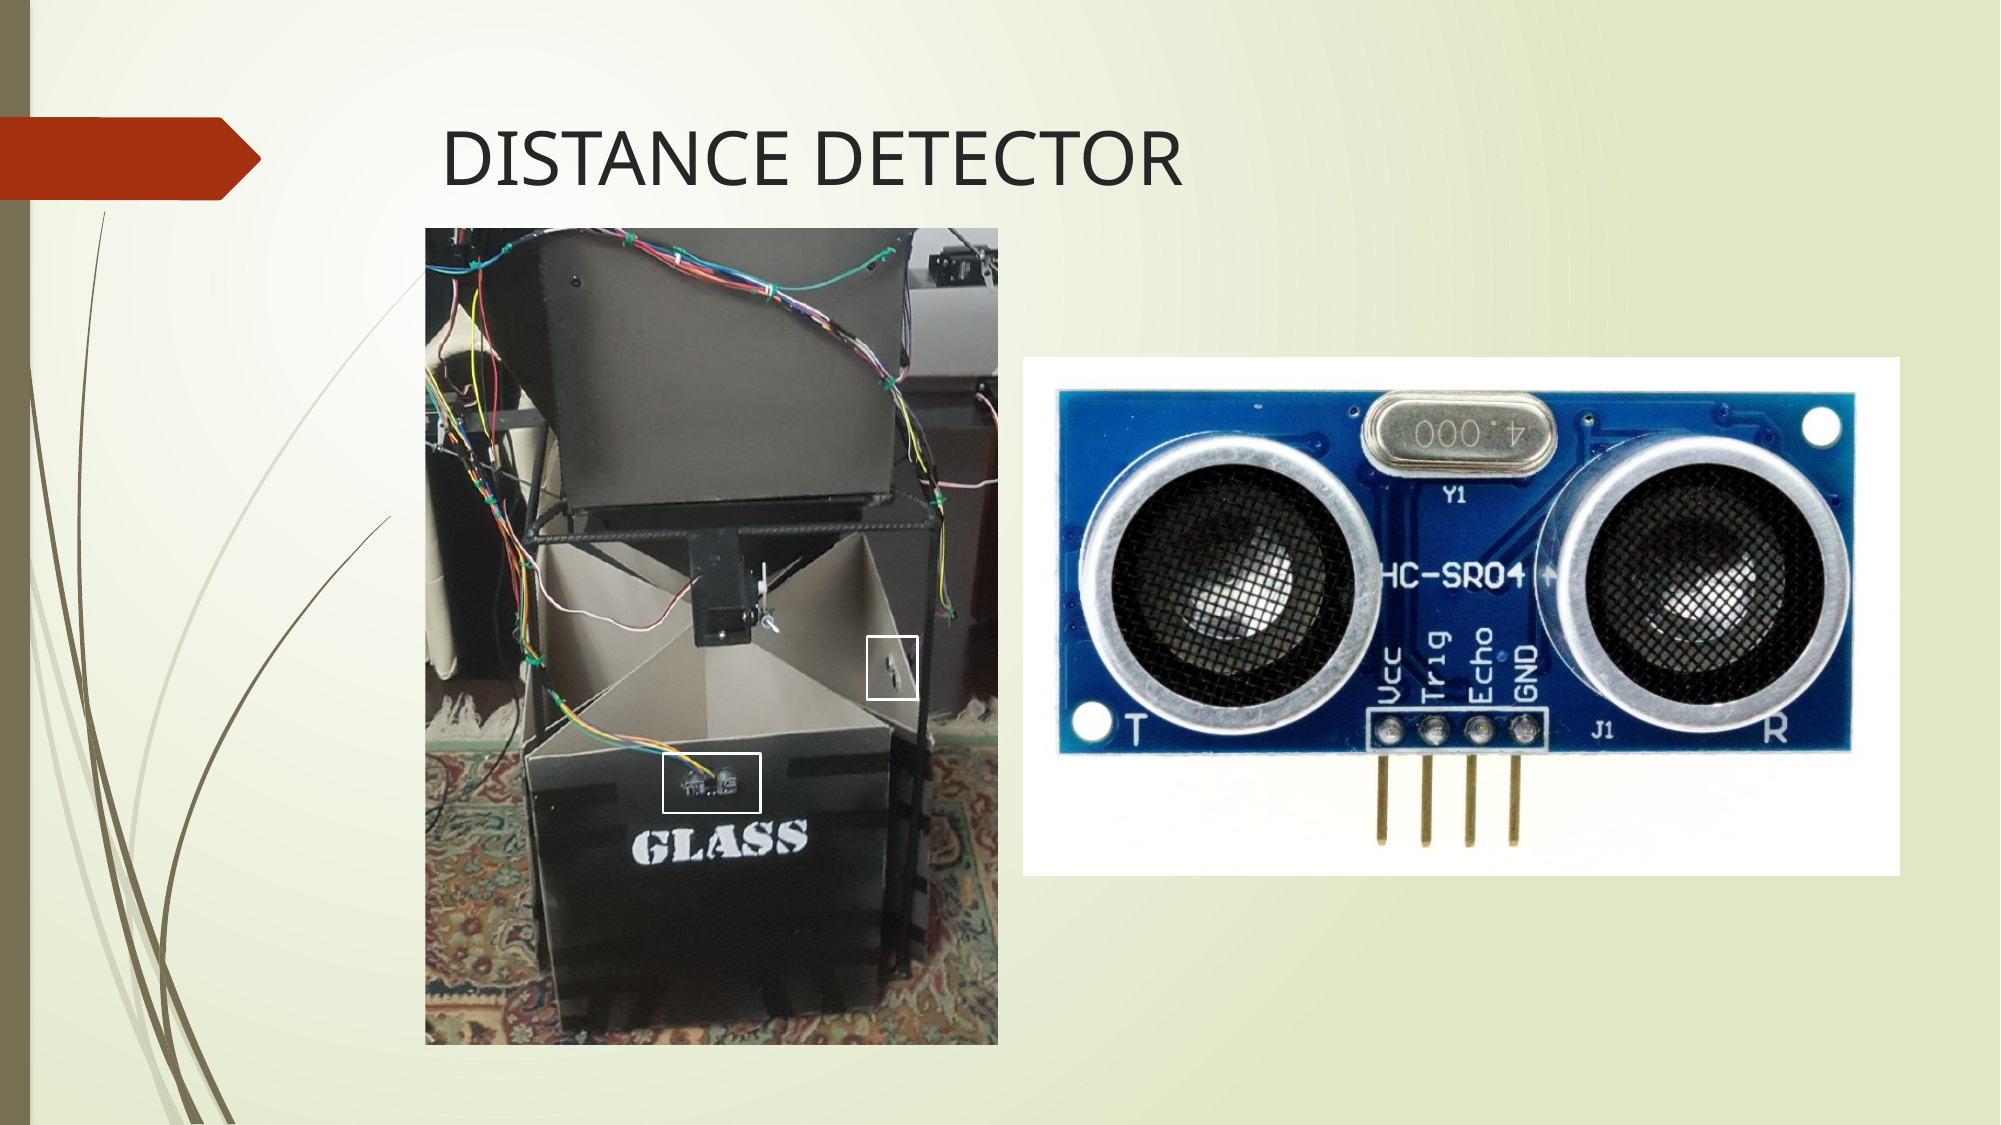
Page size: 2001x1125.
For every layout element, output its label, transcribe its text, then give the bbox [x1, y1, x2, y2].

title DISTANCE DETECTOR [425, 102, 1888, 313]
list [425, 228, 999, 1045]
picture [1022, 357, 1900, 876]
